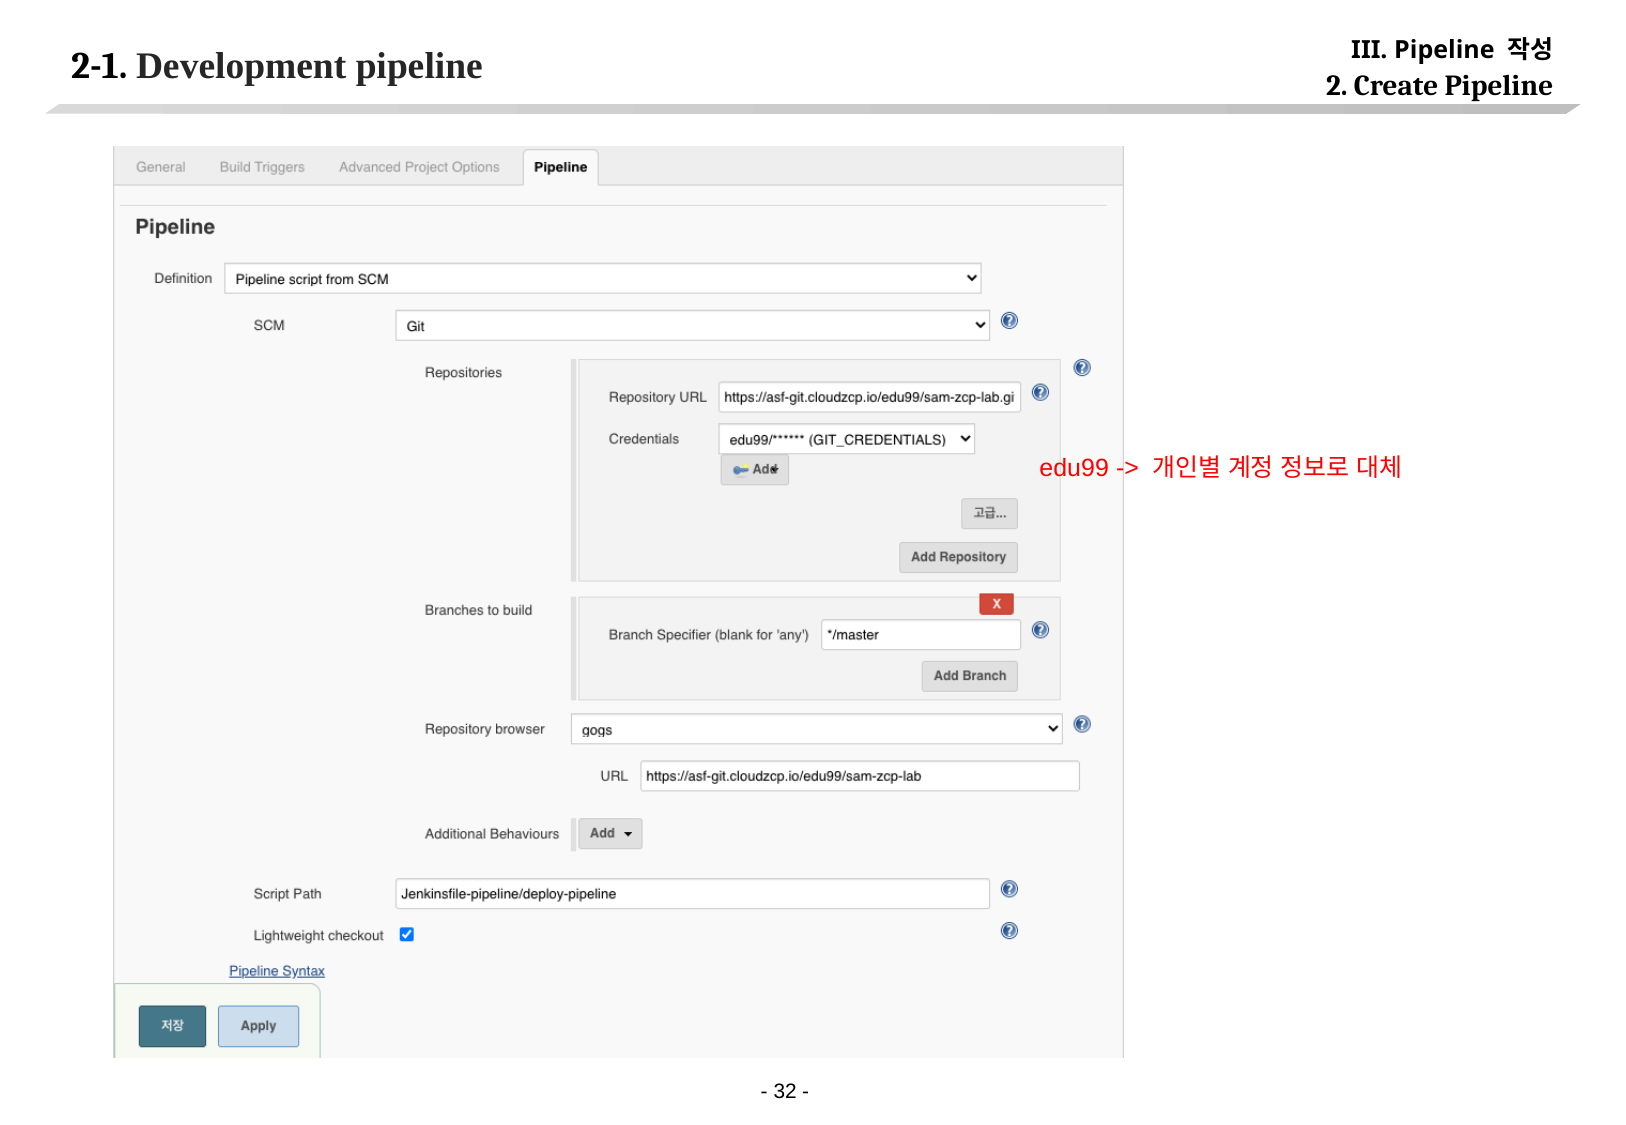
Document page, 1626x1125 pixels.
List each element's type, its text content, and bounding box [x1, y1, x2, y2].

text_box edu99 -> 개인별 계정 정보로 대체 [1161, 444, 1419, 490]
picture [79, 146, 1156, 1058]
list III. Pipeline 작성 [942, 32, 1569, 64]
list 2. Create Pipeline [942, 64, 1569, 104]
title 2-1. Development pipeline [56, 32, 520, 94]
